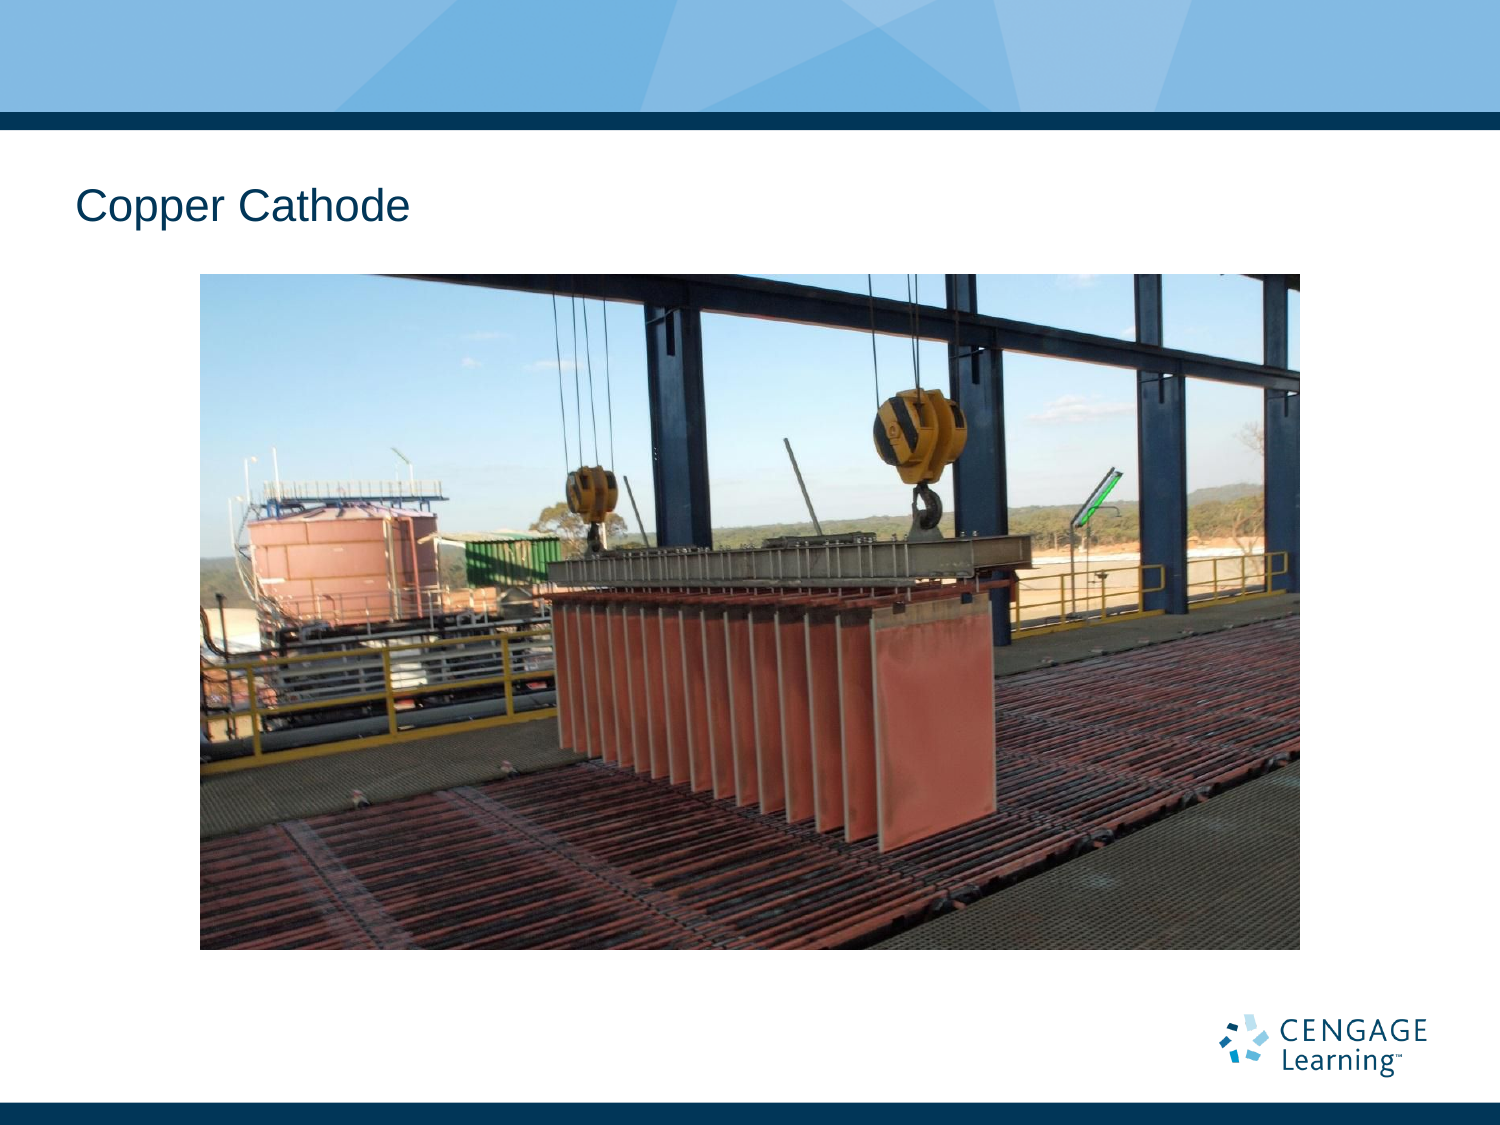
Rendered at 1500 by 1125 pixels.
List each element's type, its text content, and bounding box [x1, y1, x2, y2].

title Copper Cathode [75, 149, 1425, 263]
picture [0, 0, 1500, 112]
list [199, 274, 1300, 951]
picture [1195, 990, 1450, 1101]
